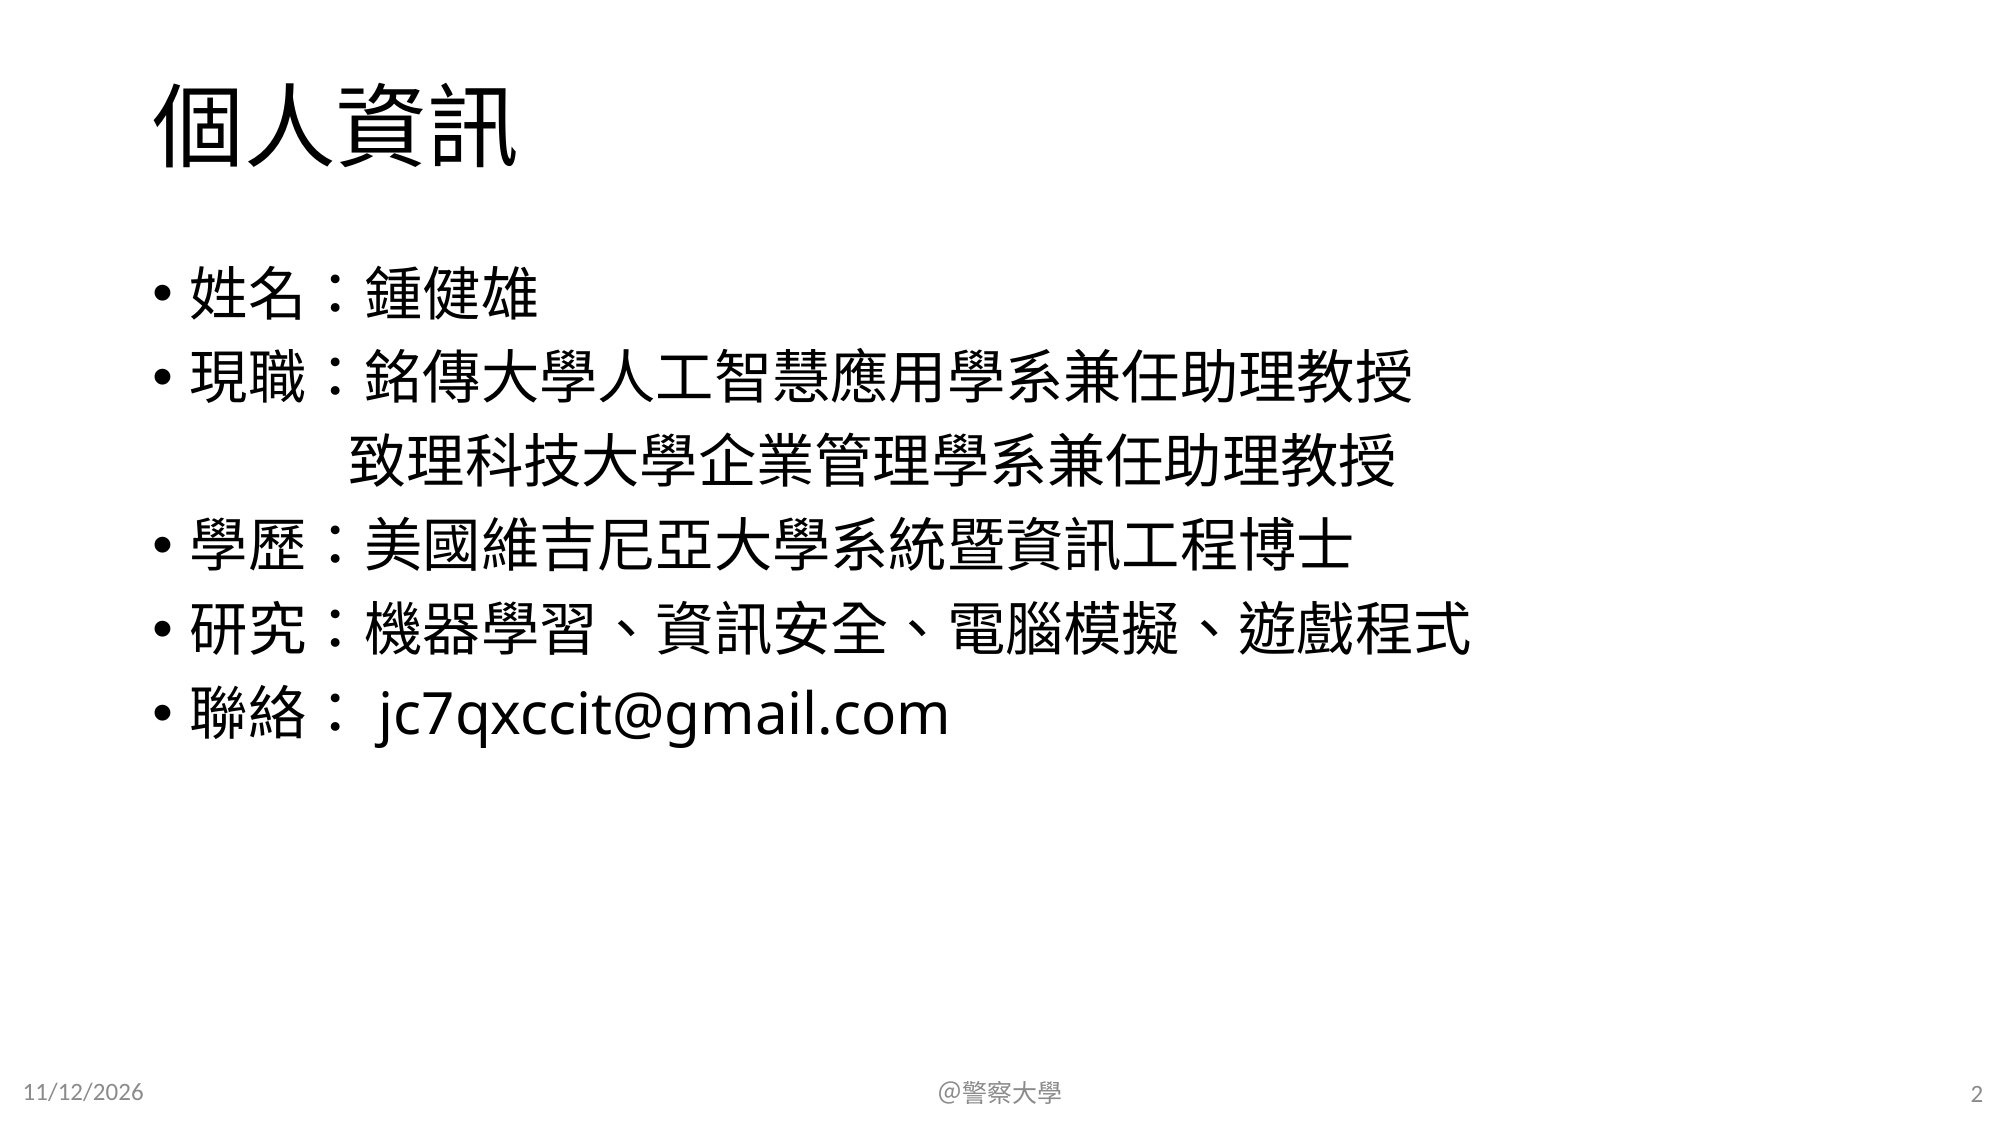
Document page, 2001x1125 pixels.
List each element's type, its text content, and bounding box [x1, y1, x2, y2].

list 姓名：鍾健雄 現職：銘傳大學人工智慧應用學系兼任助理教授 致理科技大學企業管理學系兼任助理教授 學歷：美國維吉尼亞大學系統暨資訊工程博士 研究：機器學習、資訊安全、電腦模擬、遊戲程式 聯絡：jc7qxccit@gmail.com [137, 257, 1863, 1043]
title 個人資訊 [137, 22, 1863, 240]
footer ＠警察大學 [662, 1062, 1338, 1123]
slide_number 2 [1548, 1062, 1999, 1123]
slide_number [7, 1060, 458, 1121]
